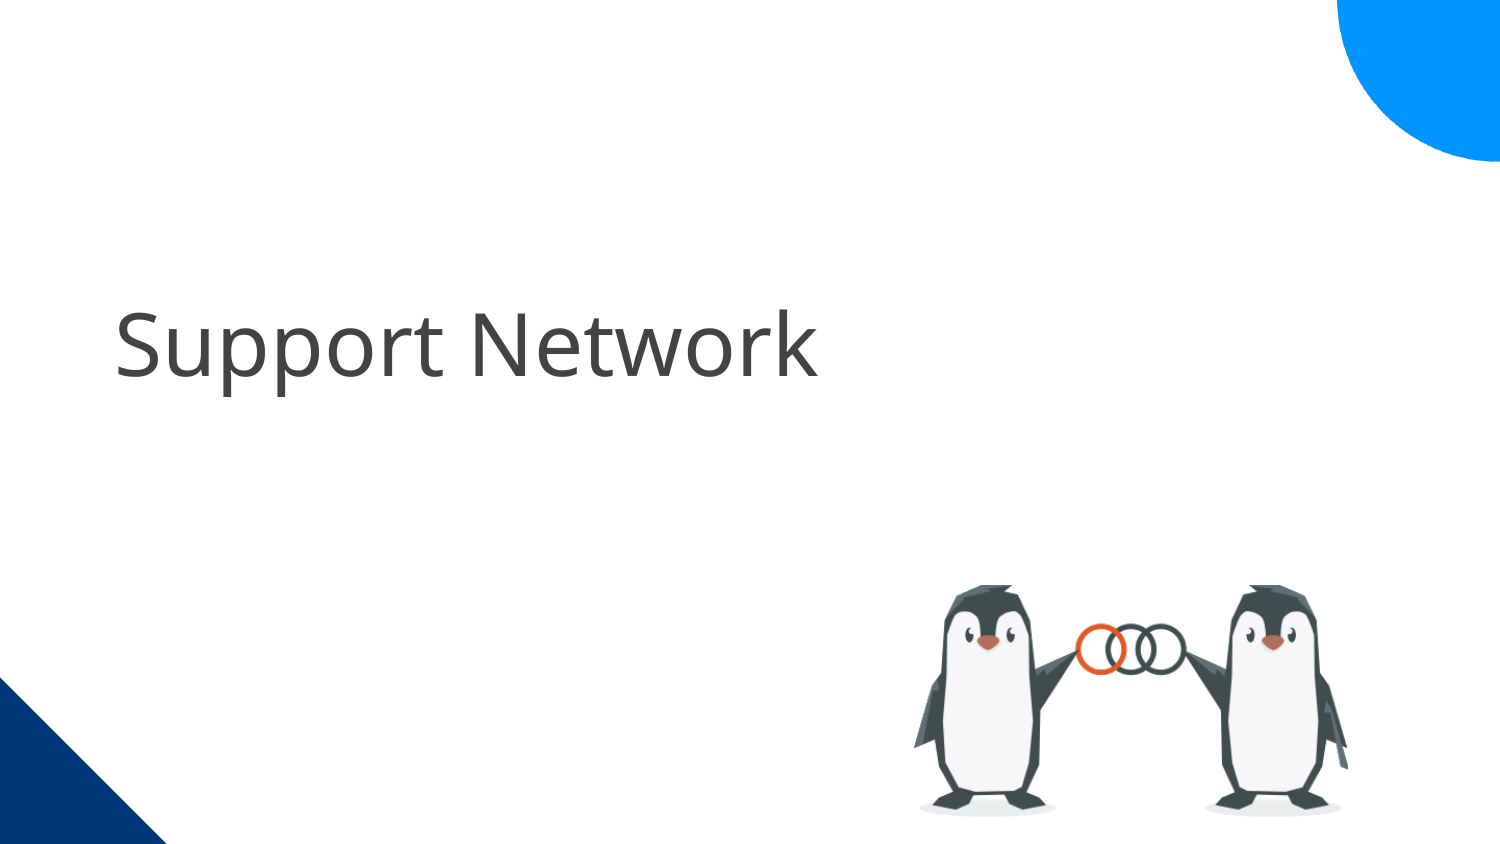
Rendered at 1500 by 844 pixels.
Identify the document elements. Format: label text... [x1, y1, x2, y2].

picture [914, 585, 1348, 817]
picture [1337, 0, 1500, 162]
title Support Network [99, 273, 1449, 491]
